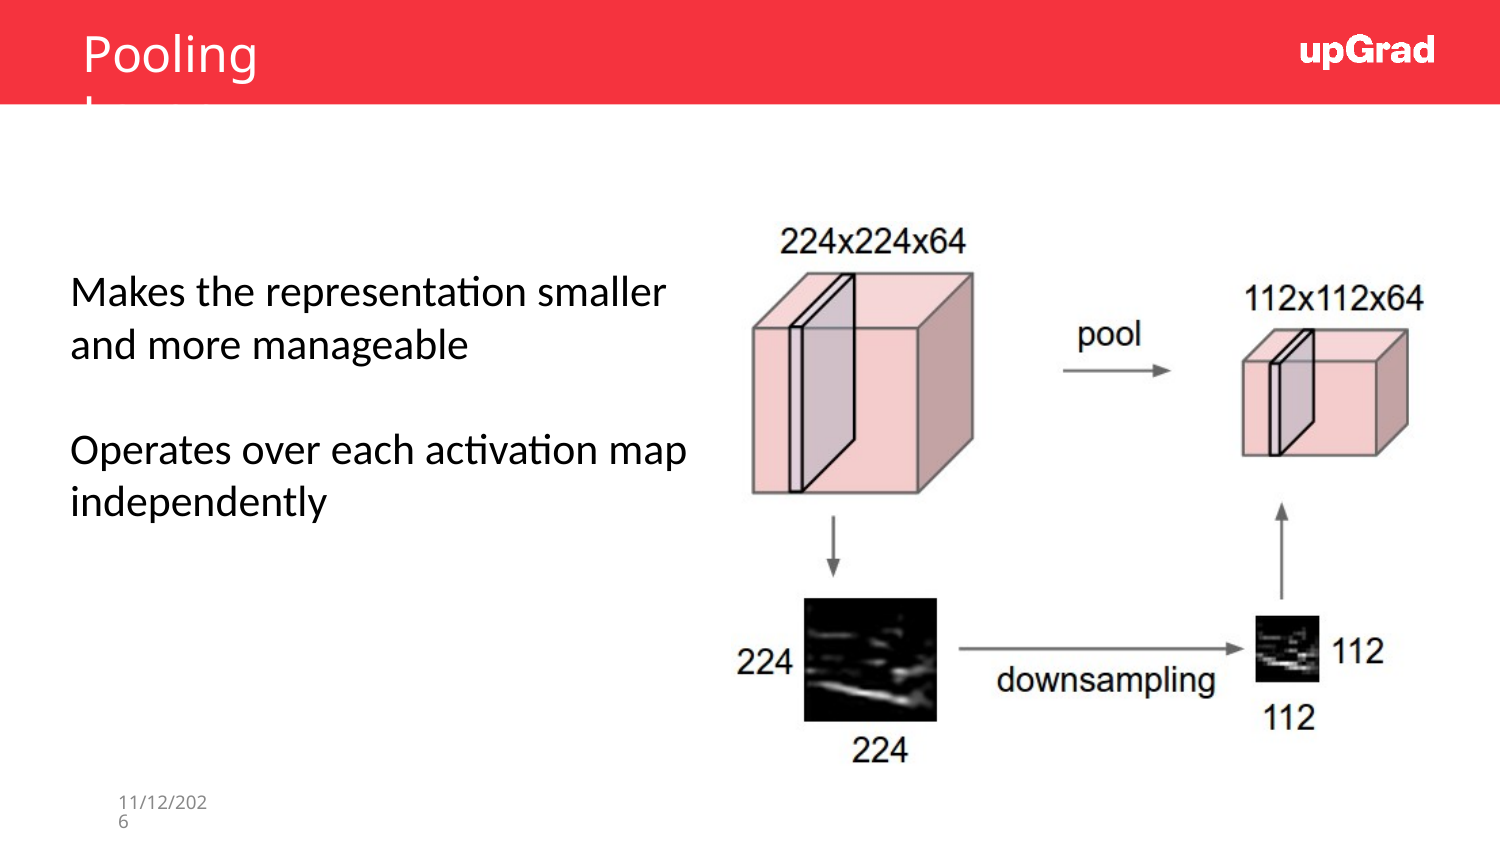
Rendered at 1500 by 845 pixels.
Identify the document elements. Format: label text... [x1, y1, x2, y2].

text_box Pooling Layer [79, 20, 379, 143]
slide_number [116, 791, 217, 819]
picture [1300, 34, 1434, 70]
text_box Makes the representation smaller and more manageable Operates over each activation map independently [36, 247, 724, 521]
picture [730, 221, 1428, 773]
